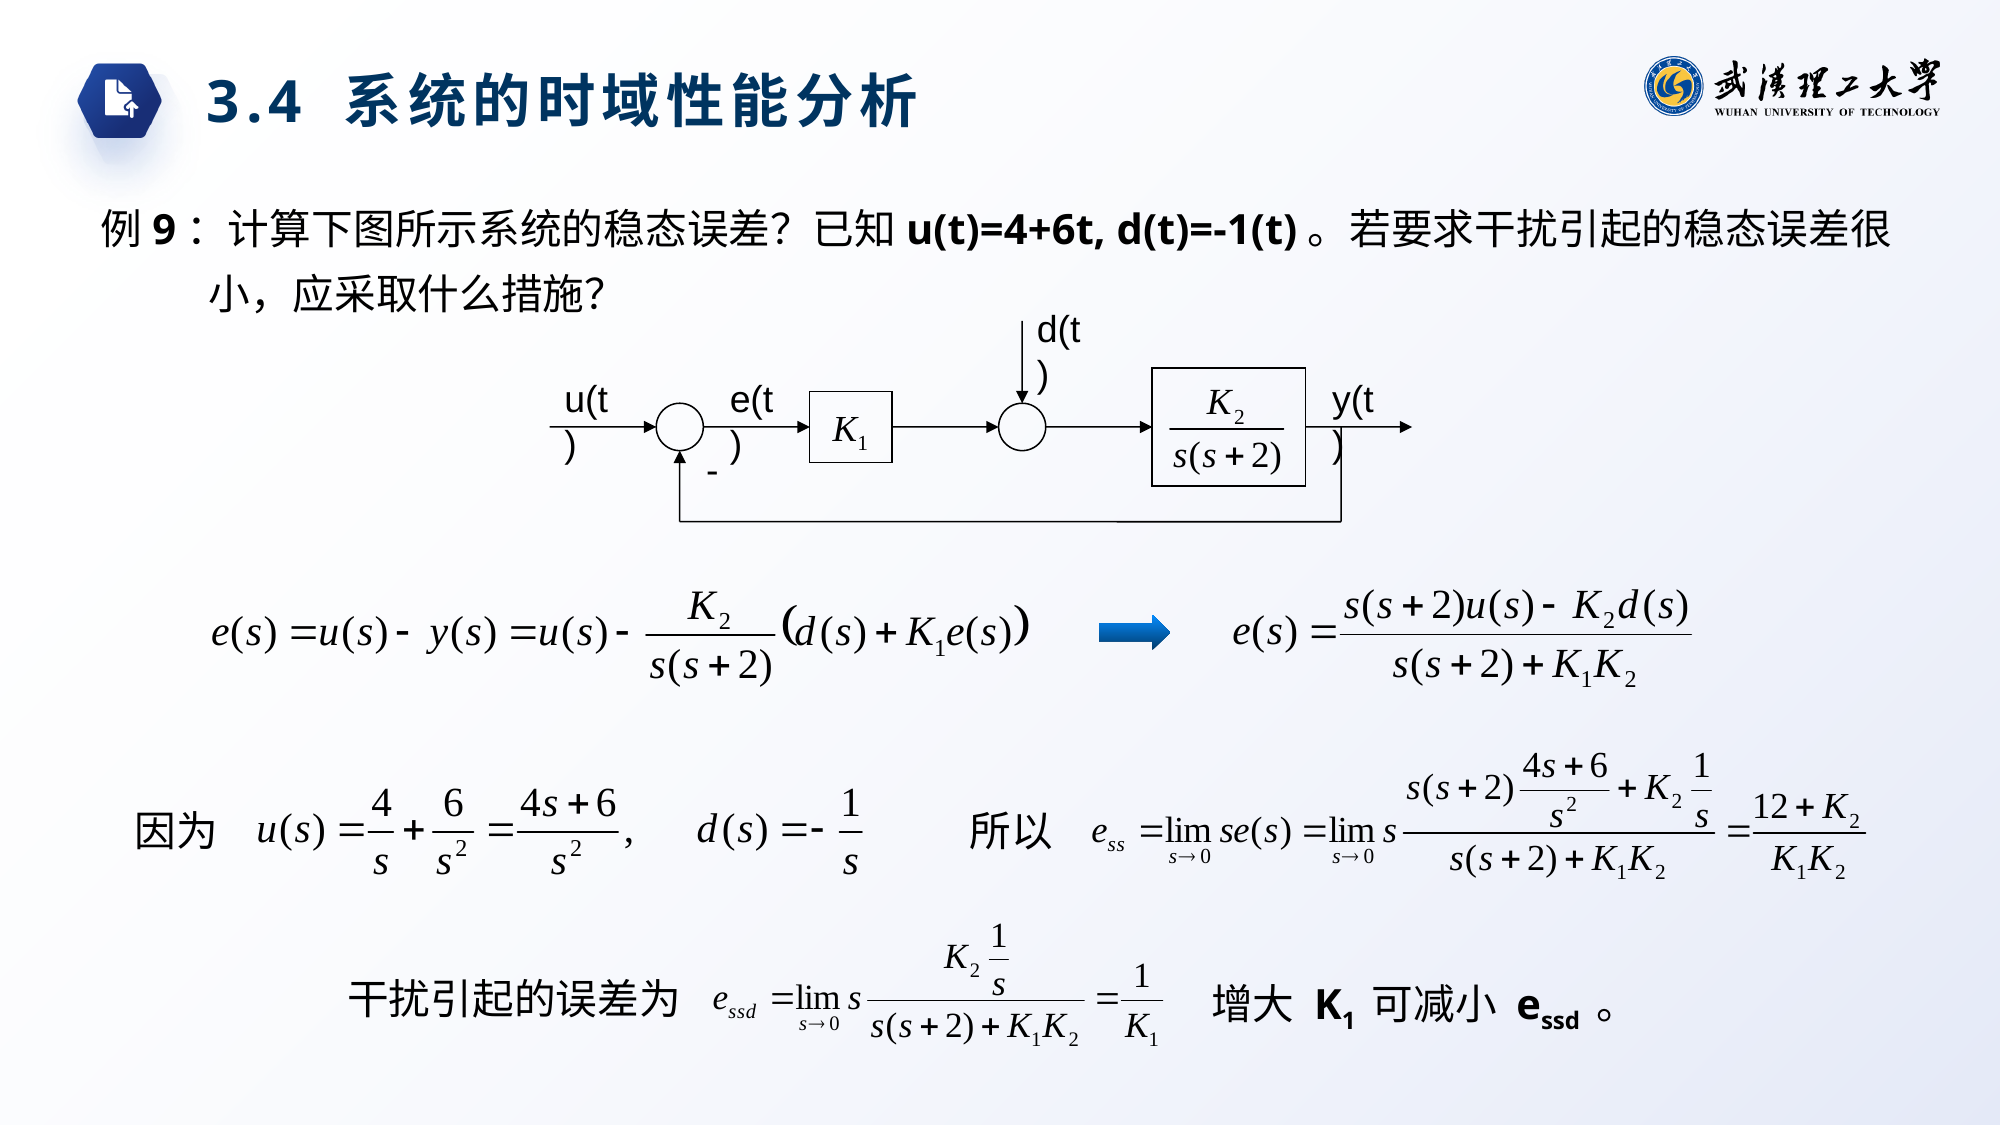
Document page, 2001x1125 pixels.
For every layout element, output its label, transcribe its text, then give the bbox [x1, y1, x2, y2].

text_box - [691, 438, 739, 499]
text_box [798, 421, 810, 433]
text_box u(t) [549, 367, 633, 473]
text_box [1152, 367, 1306, 486]
text_box [1045, 420, 1153, 434]
text_box [998, 403, 1046, 451]
text_box y(t) [1317, 367, 1401, 473]
text_box 增大 K1 可减小 essd 。 [1196, 970, 1717, 1043]
text_box [633, 420, 657, 434]
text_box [205, 579, 1033, 695]
text_box d(t) [1022, 297, 1105, 402]
text_box 因为 [119, 797, 251, 862]
text_box [1015, 390, 1023, 404]
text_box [1226, 579, 1700, 697]
text_box [1099, 614, 1171, 651]
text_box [707, 912, 1170, 1054]
text_box e(t) [715, 367, 798, 473]
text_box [1163, 379, 1291, 482]
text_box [1086, 741, 1872, 888]
text_box 例9：计算下图所示系统的稳态误差？已知u(t)=4+6t, d(t)=-1(t)。若要求干扰引起的稳态误差很小，应采取什么措施？ [85, 180, 1916, 325]
text_box 干扰引起的误差为 [332, 965, 707, 1030]
text_box 所以 [954, 797, 1074, 862]
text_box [251, 776, 873, 884]
text_box [892, 420, 999, 434]
text_box [656, 403, 704, 451]
text_box [809, 391, 893, 463]
text_box [673, 450, 686, 521]
text_box [1401, 421, 1413, 433]
list 3.4 系统的时域性能分析 [191, 56, 1624, 143]
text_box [826, 404, 873, 457]
picture [0, 0, 2000, 1125]
